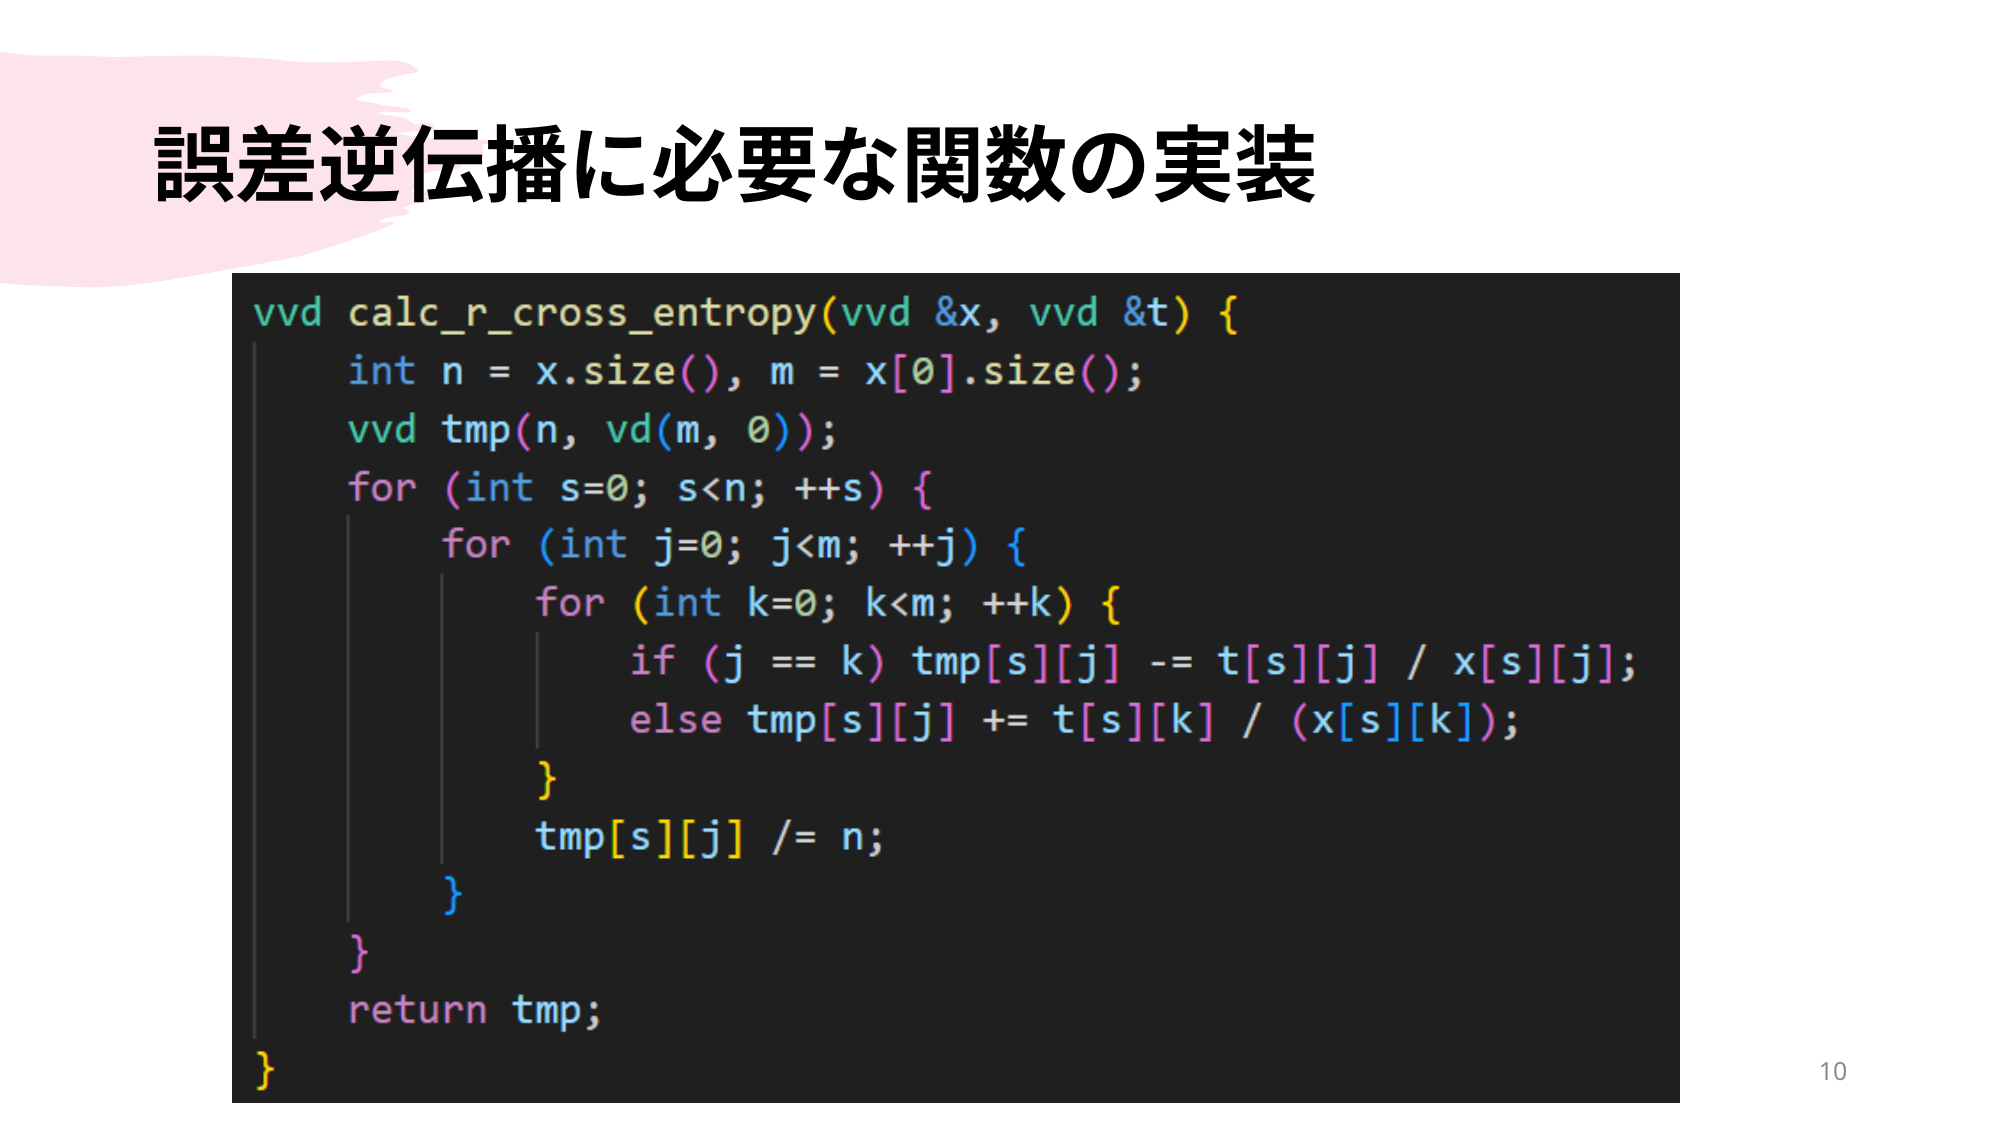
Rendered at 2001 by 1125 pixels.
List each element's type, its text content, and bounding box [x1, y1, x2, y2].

slide_number 10 [1680, 1042, 1863, 1103]
picture [232, 273, 1680, 1103]
title 誤差逆伝播に必要な関数の実装 [137, 59, 1988, 278]
